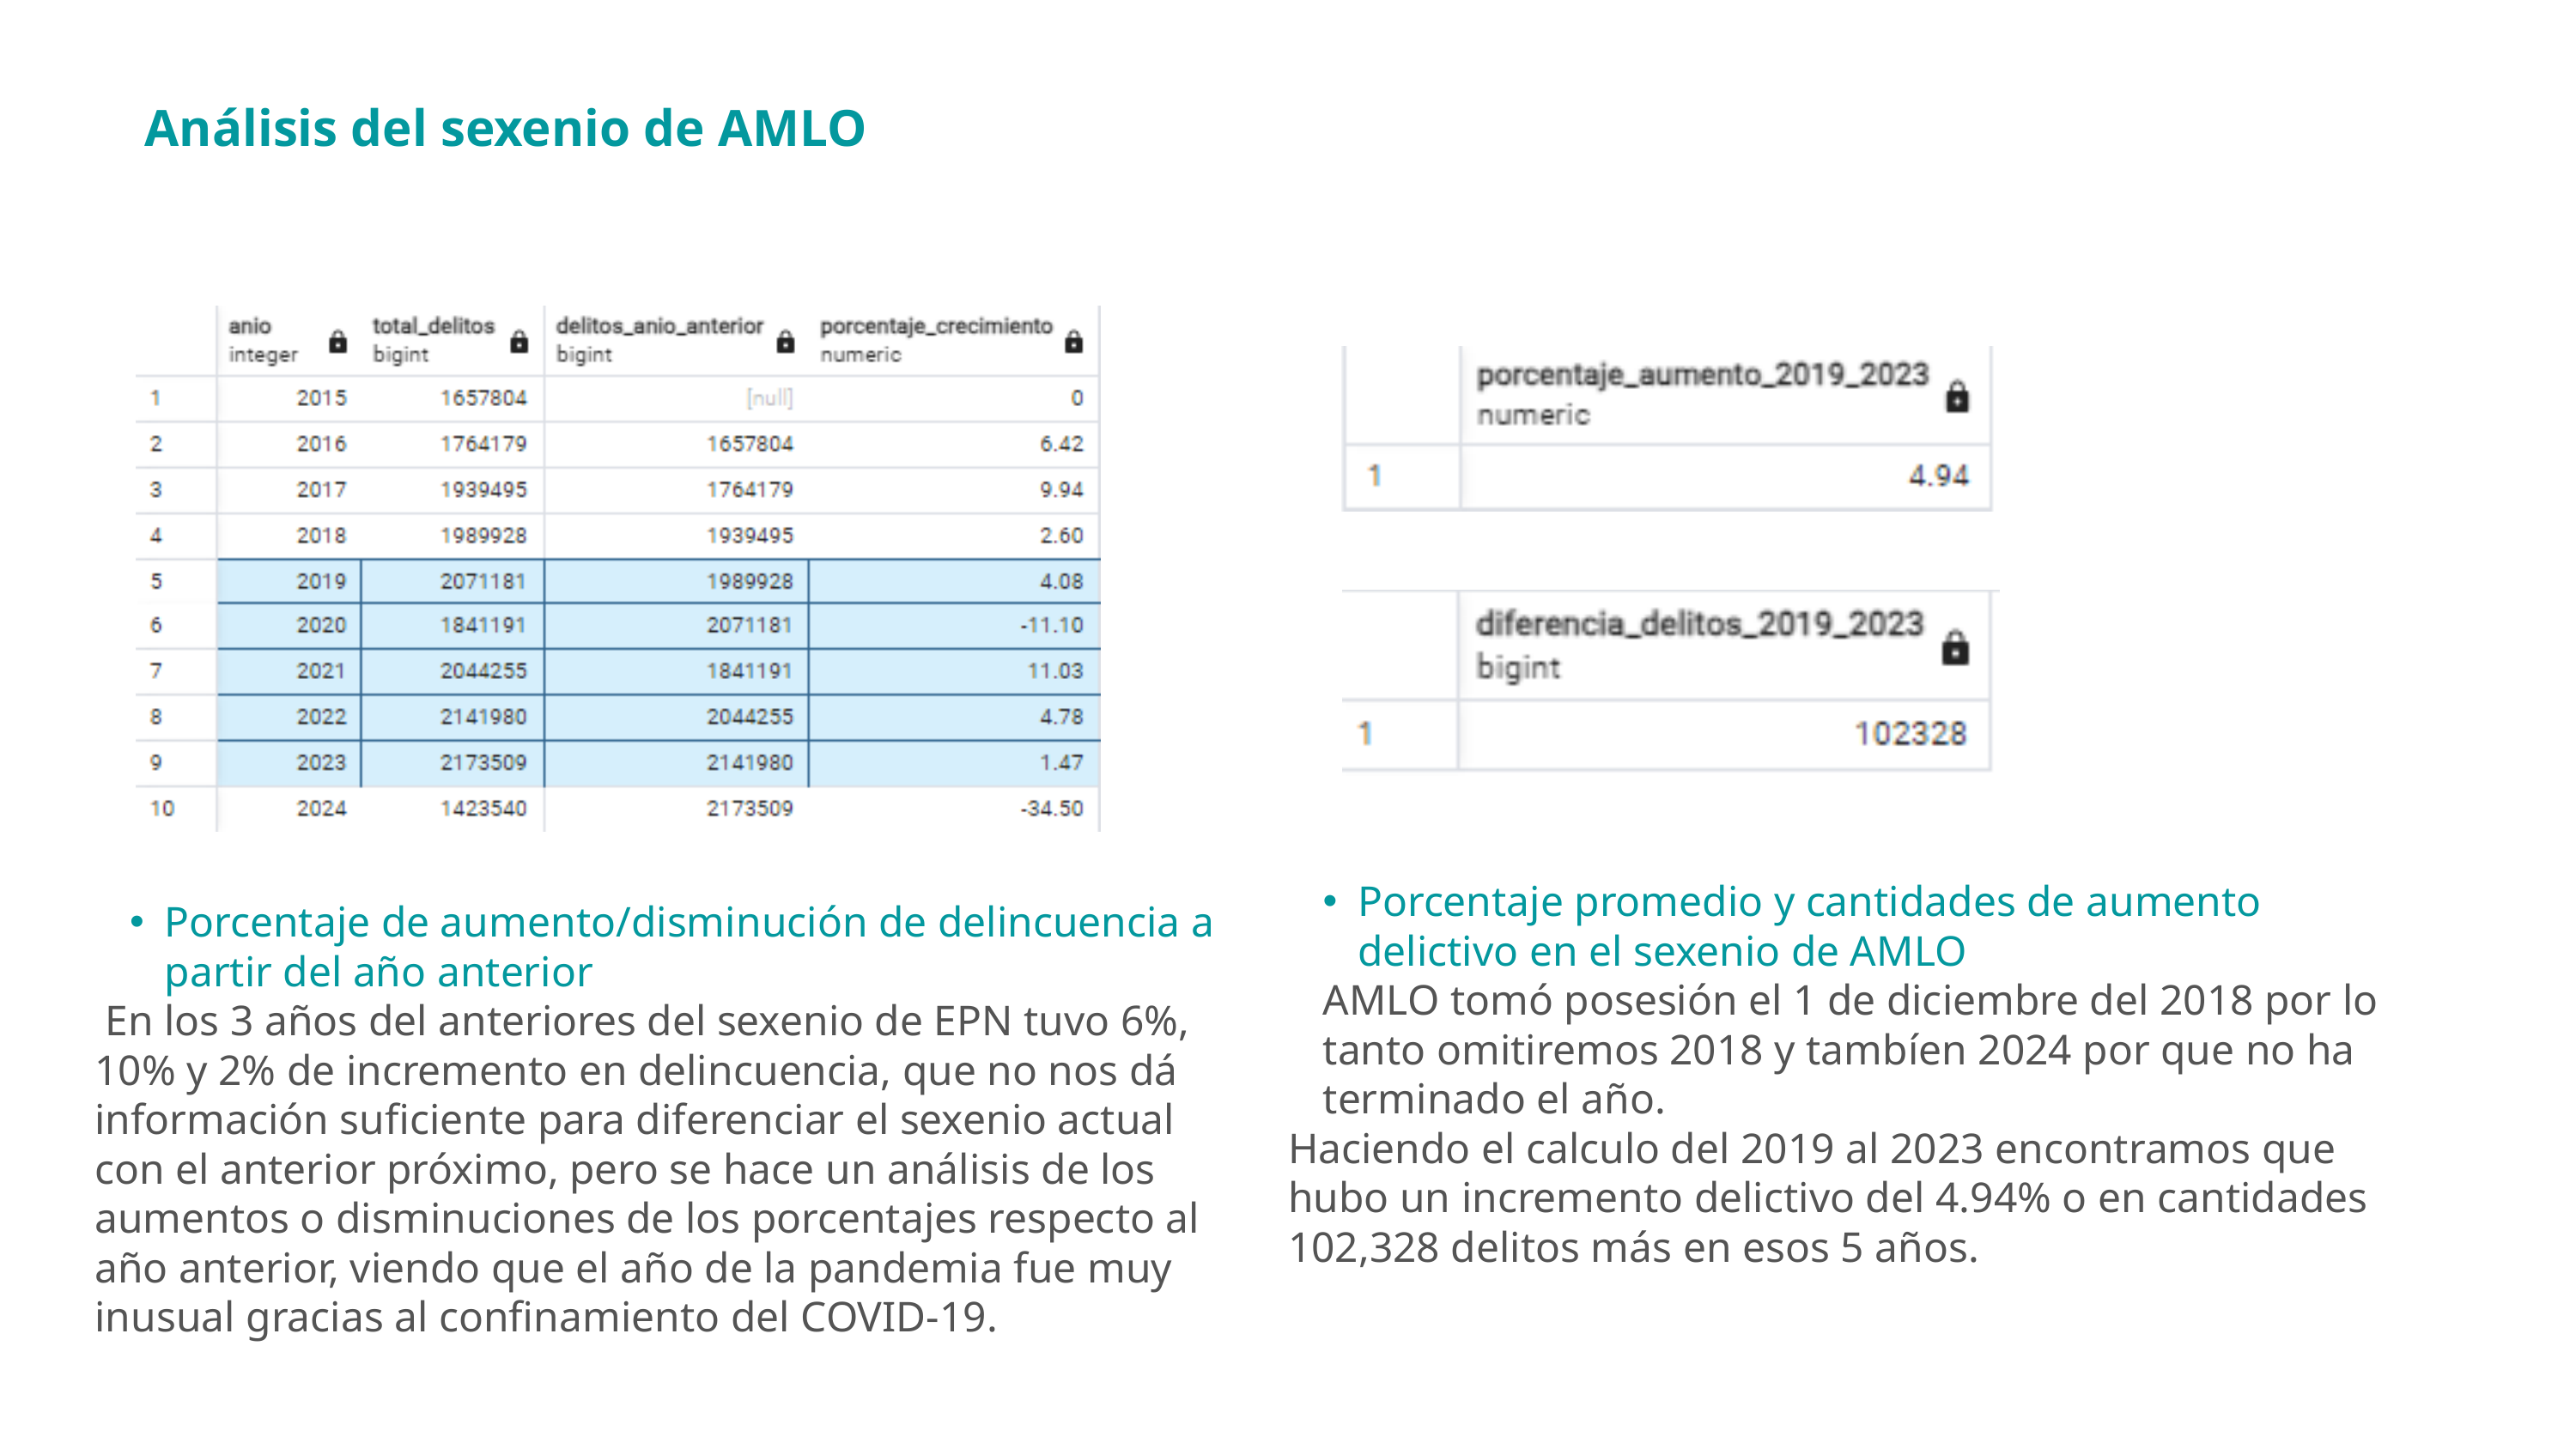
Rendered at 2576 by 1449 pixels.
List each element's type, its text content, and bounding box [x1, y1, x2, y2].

text_box Porcentaje promedio y cantidades de aumento delictivo en el sexenio de AMLO AMLO tomó posesión el 1 de diciembre del 2018 por lo tanto omitiremos 2018 y tambíen 2024 por que no ha terminado el año. Haciendo el calculo del 2019 al 2023 encontramos que hubo un incremento delictivo del 4.94% o en cantidades 102,328 delitos más en esos 5 años. [1288, 875, 2432, 1320]
picture [1341, 590, 2001, 776]
picture [135, 305, 1101, 832]
text_box Porcentaje de aumento/disminución de delincuencia a partir del año anterior En los 3 años del anteriores del sexenio de EPN tuvo 6%, 10% y 2% de incremento en delincuencia, que no nos dá información suficiente para diferenciar el sexenio actual con el anterior próximo, pero se hace un análisis de los aumentos o disminuciones de los porcentajes respecto al año anterior, viendo que el año de la pandemia fue muy inusual gracias al confinamiento del COVID-19. [94, 895, 1238, 1440]
picture [1341, 346, 2001, 512]
text_box Análisis del sexenio de AMLO [144, 95, 1371, 216]
